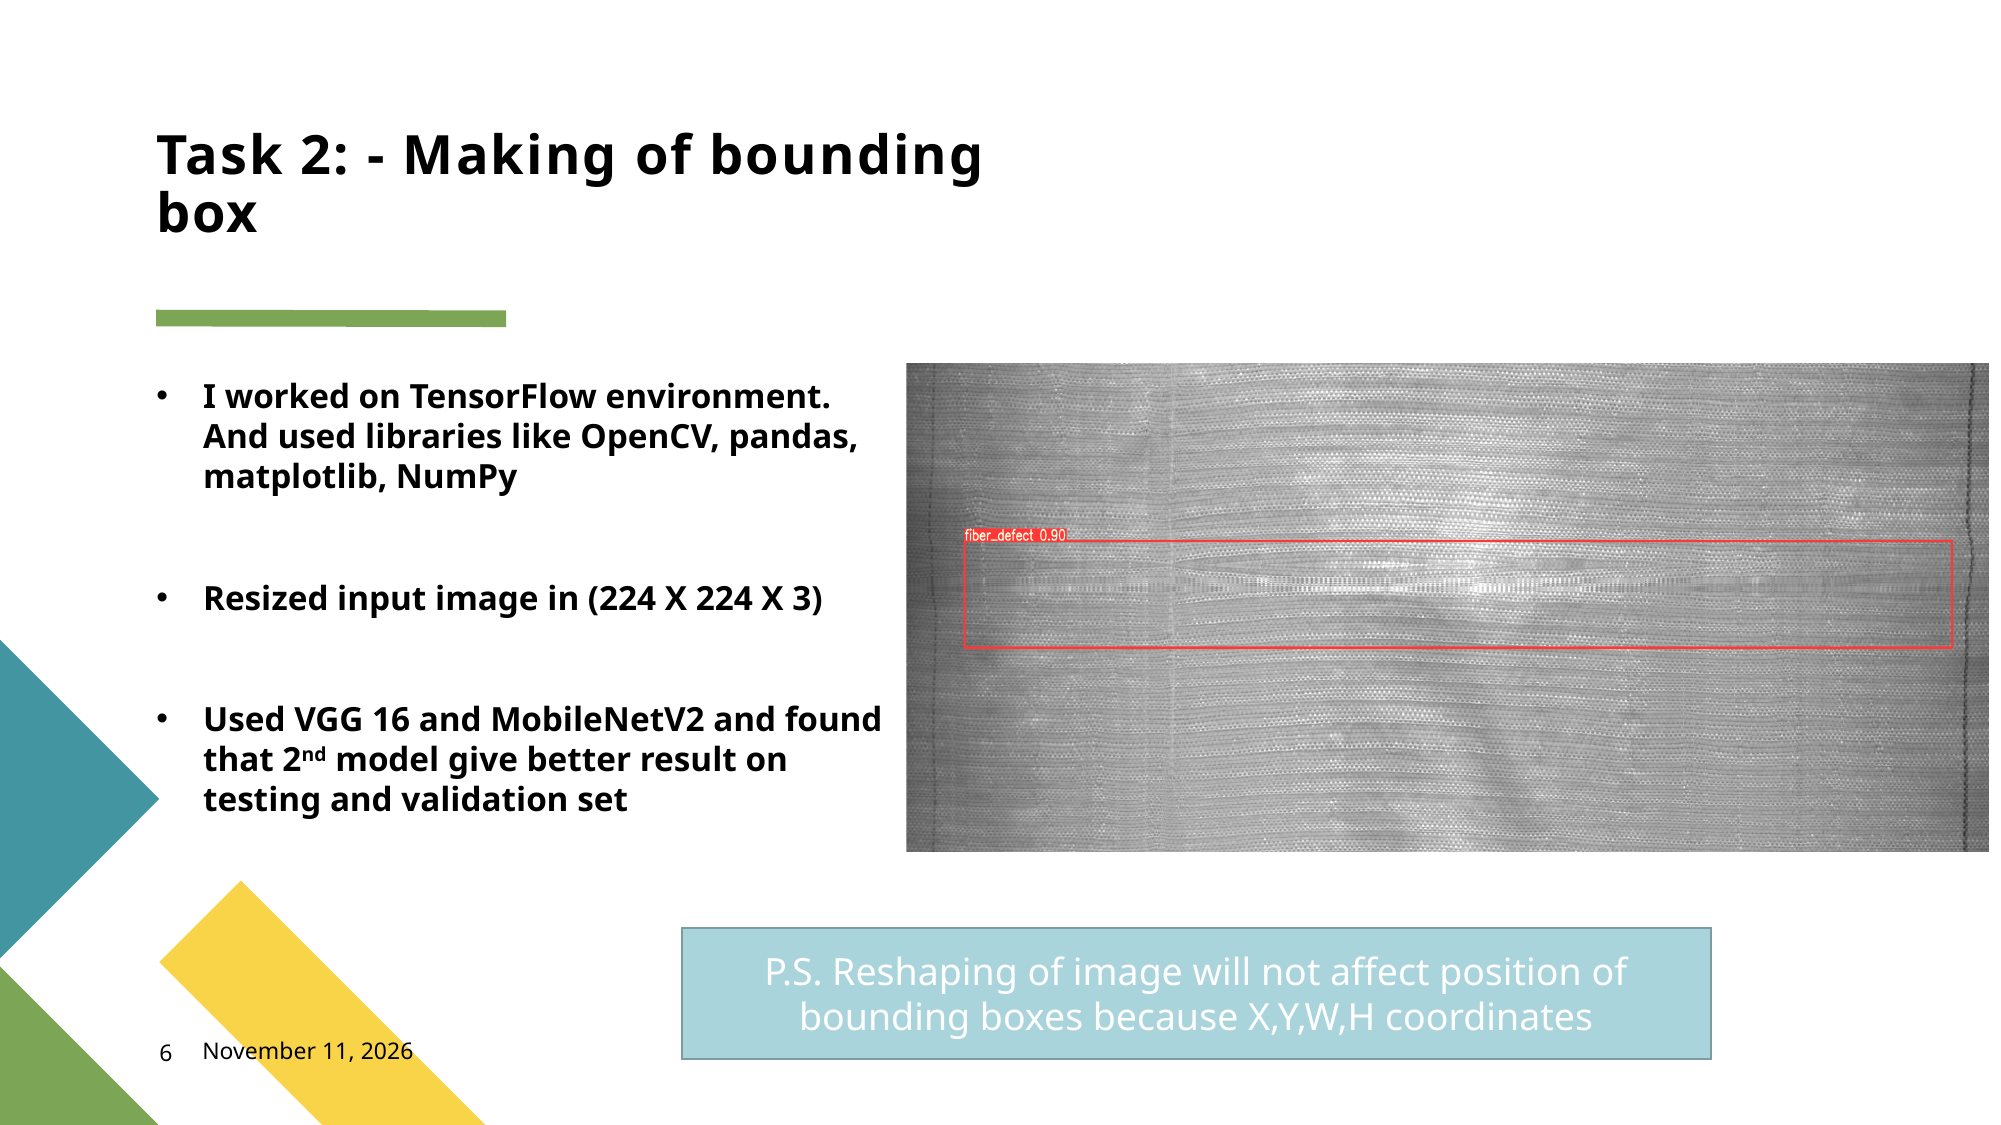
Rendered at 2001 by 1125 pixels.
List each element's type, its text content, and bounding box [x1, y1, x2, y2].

picture [906, 363, 1989, 852]
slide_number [202, 1036, 418, 1078]
text_box P.S. Reshaping of image will not affect position of bounding boxes because X,Y,W,H coordinates [681, 927, 1712, 1060]
list I worked on TensorFlow environment. And used libraries like OpenCV, pandas, matplotlib, NumPy Resized input image in (224 X 224 X 3) Used VGG 16 and MobileNetV2 and found that 2nd model give better result on testing and validation set [156, 375, 907, 906]
slide_number 6 [159, 1038, 246, 1080]
title Task 2: - Making of bounding box [156, 144, 1024, 245]
